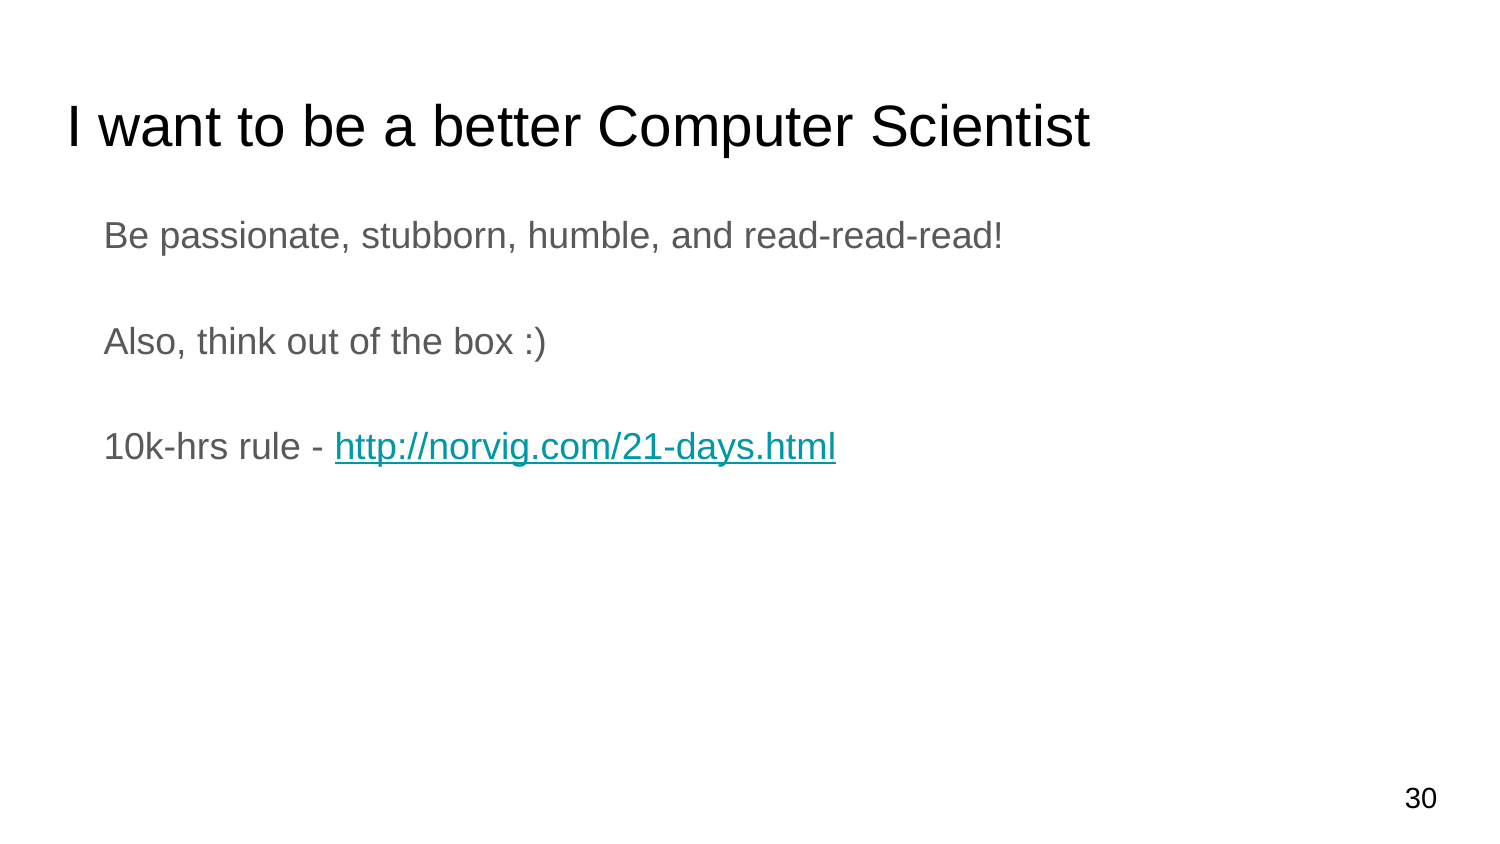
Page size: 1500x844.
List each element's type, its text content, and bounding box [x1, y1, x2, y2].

list Be passionate, stubborn, humble, and read-read-read! Also, think out of the box :) 10k-hrs rule - http://norvig.com/21-days.html [51, 189, 1449, 750]
slide_number 30 [1389, 764, 1480, 830]
title I want to be a better Computer Scientist [51, 72, 1449, 167]
